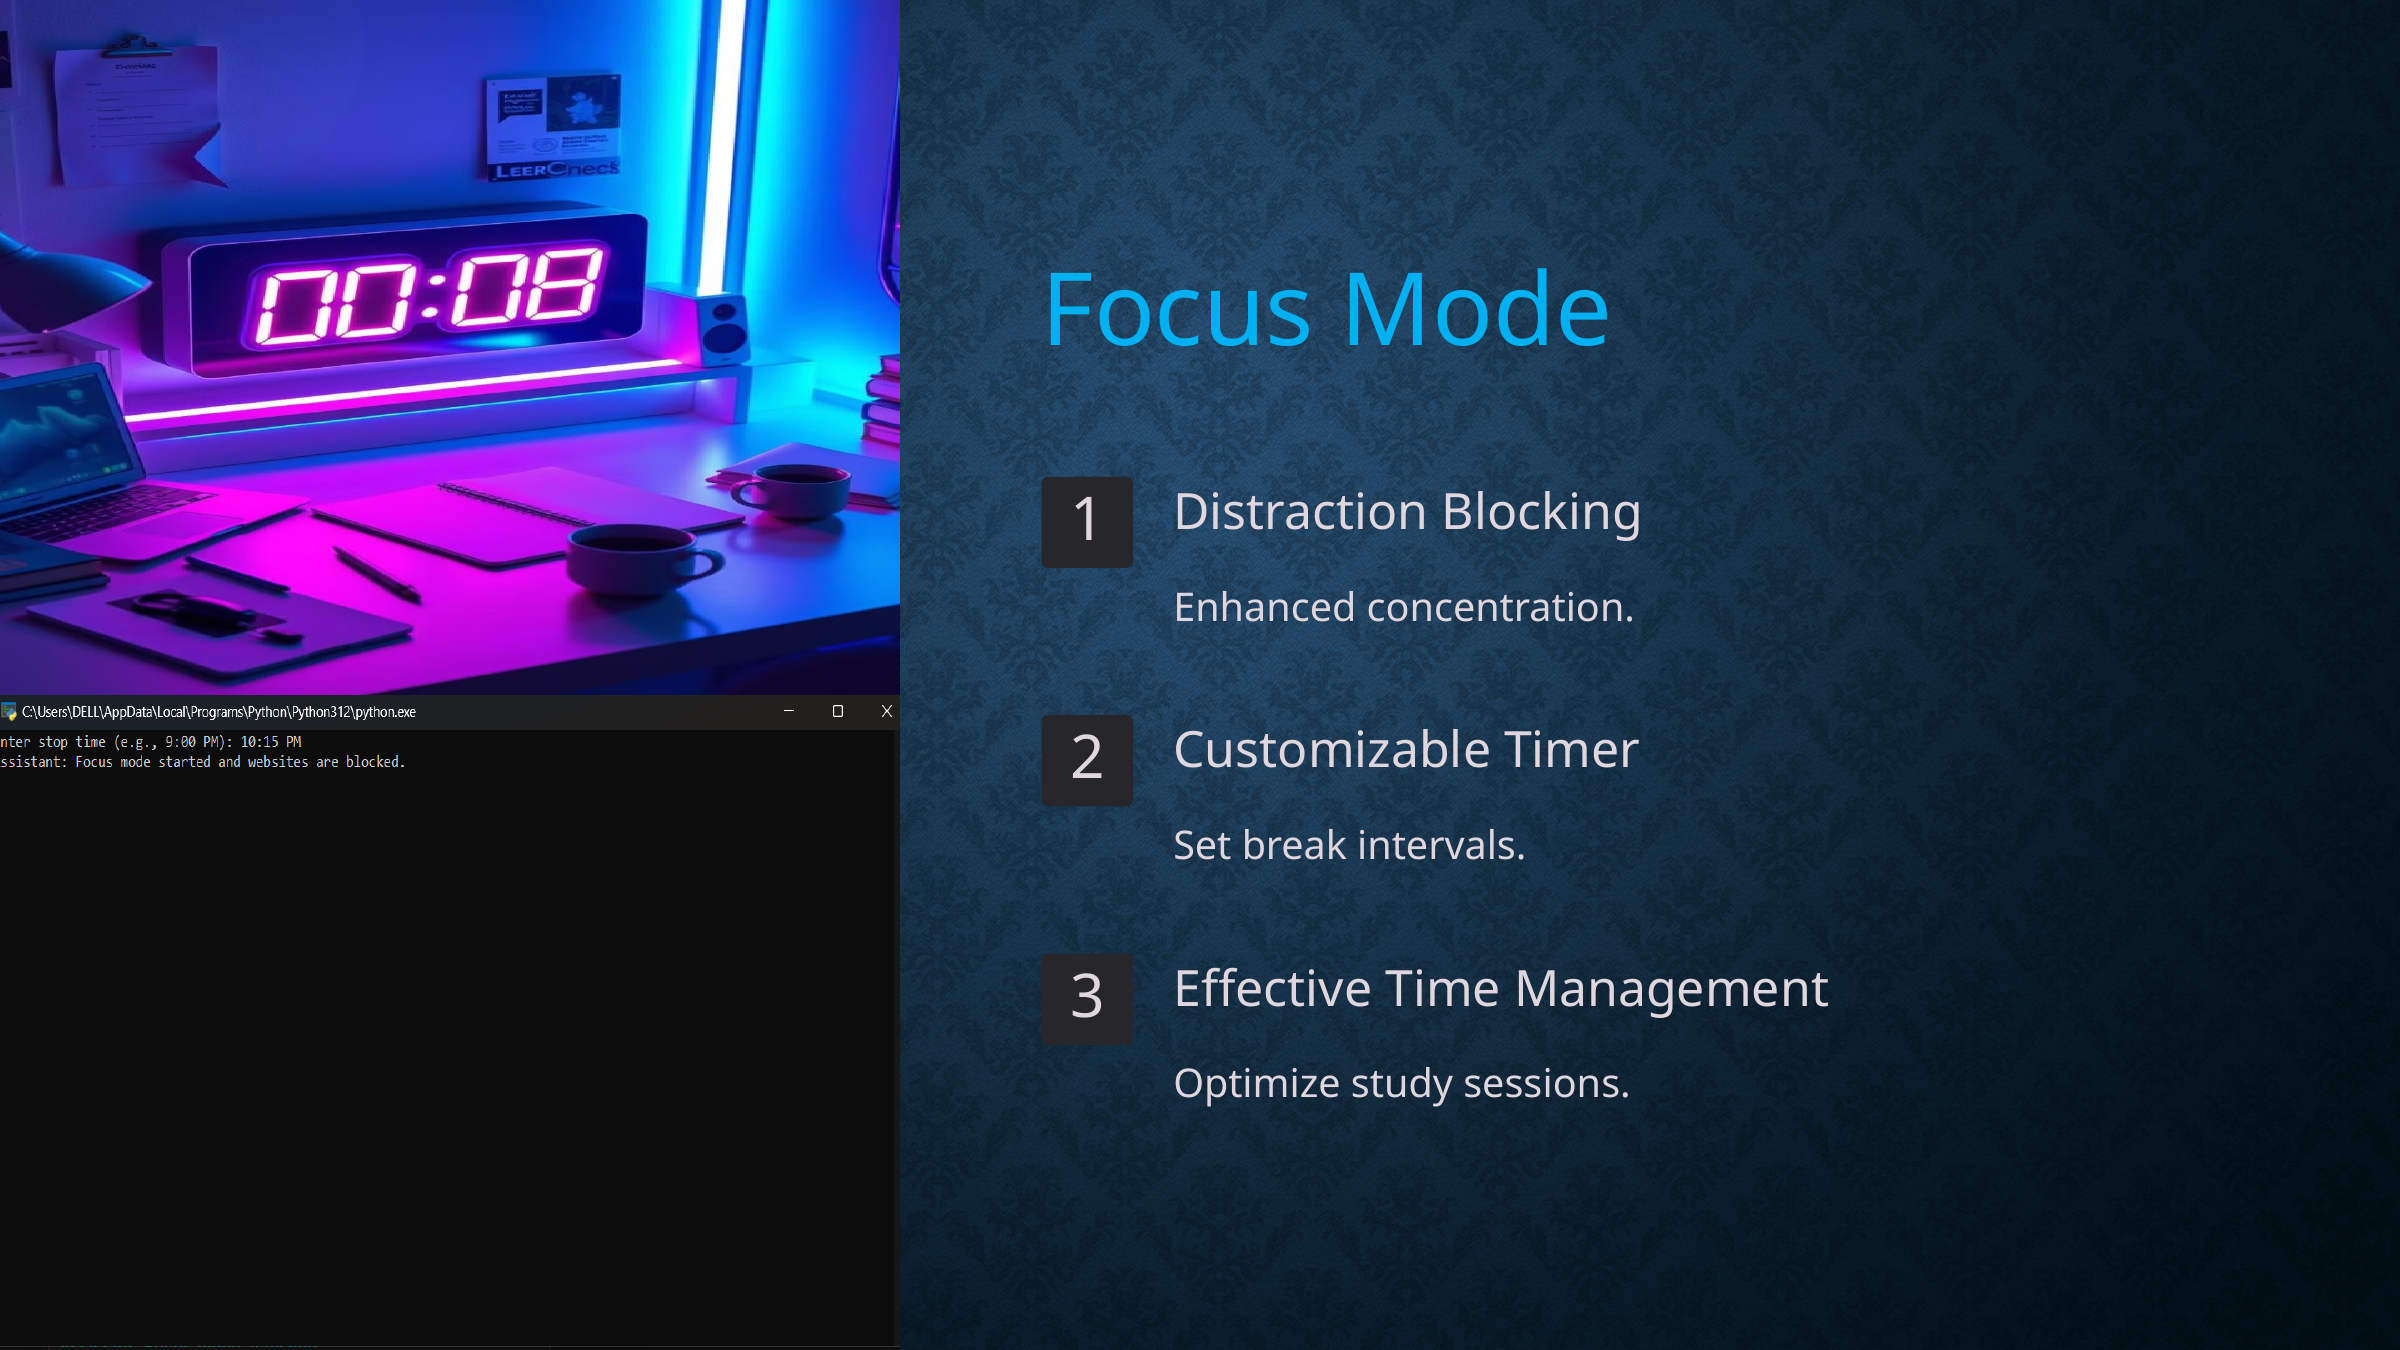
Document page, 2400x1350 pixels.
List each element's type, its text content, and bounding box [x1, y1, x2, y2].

text_box Distraction Blocking [1173, 476, 1704, 540]
text_box Focus Mode [1041, 239, 2055, 367]
picture [0, 0, 901, 1350]
text_box Optimize study sessions. [1173, 1041, 2259, 1106]
text_box Enhanced concentration. [1173, 564, 2259, 630]
text_box [1041, 476, 1133, 568]
text_box 1 [1074, 491, 1101, 553]
text_box 2 [1068, 730, 1107, 792]
text_box Customizable Timer [1173, 715, 1688, 779]
text_box Set break intervals. [1173, 802, 2259, 868]
text_box Effective Time Management [1173, 953, 1887, 1017]
text_box 3 [1068, 968, 1107, 1030]
text_box [1041, 953, 1133, 1045]
text_box [1041, 715, 1133, 807]
